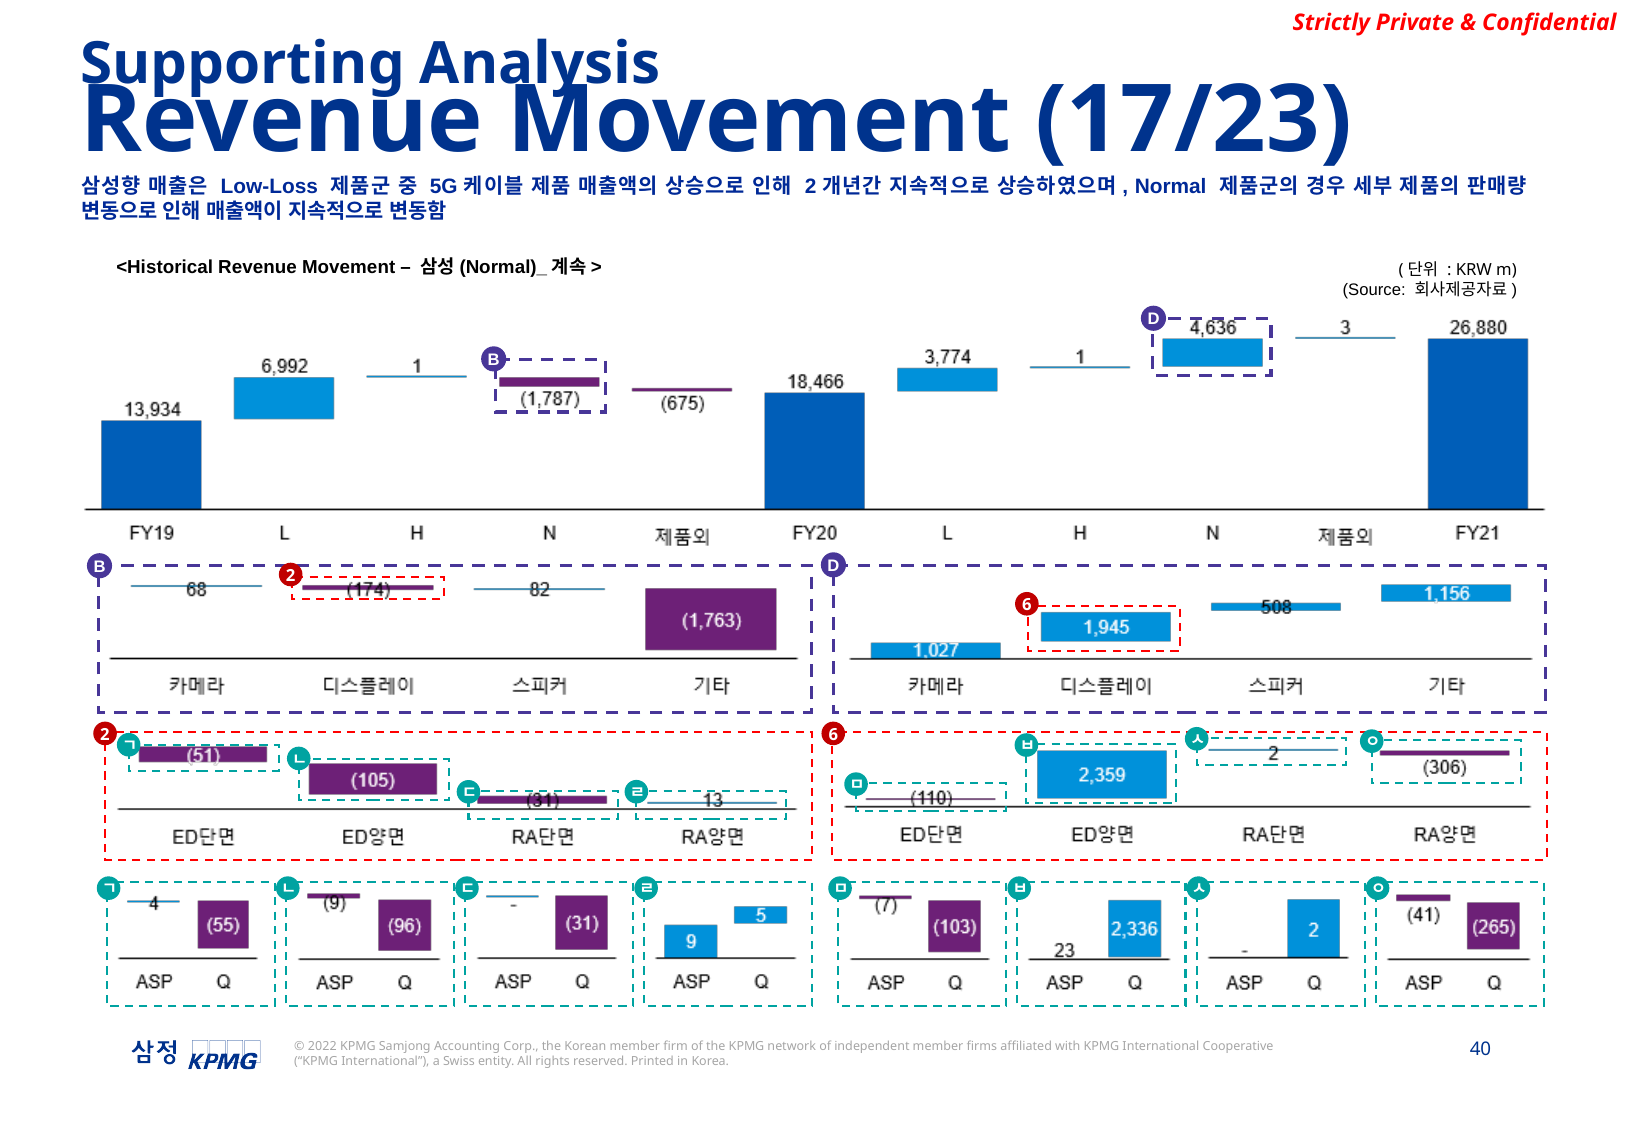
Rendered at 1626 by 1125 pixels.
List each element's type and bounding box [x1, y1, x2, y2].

picture [1016, 882, 1186, 1008]
text_box [456, 876, 483, 903]
text_box [828, 876, 856, 903]
text_box [1141, 306, 1272, 376]
text_box [87, 553, 813, 713]
picture [643, 882, 812, 1007]
text_box [275, 876, 297, 1007]
text_box [831, 258, 1518, 299]
text_box [821, 553, 1546, 713]
text_box [821, 721, 1548, 861]
text_box [481, 347, 606, 413]
text_box [1007, 876, 1035, 900]
text_box [65, 37, 1527, 244]
picture [286, 880, 456, 1008]
picture [129, 1038, 263, 1071]
picture [1375, 881, 1546, 1007]
text_box [1366, 876, 1387, 900]
picture [838, 882, 1007, 1007]
text_box [96, 876, 118, 900]
text_box [1186, 876, 1208, 900]
text_box [93, 721, 813, 861]
picture [1196, 881, 1366, 1007]
text_box [634, 876, 662, 900]
picture [106, 881, 275, 1007]
text_box [98, 254, 826, 278]
picture [465, 882, 634, 1007]
picture [72, 305, 1561, 563]
